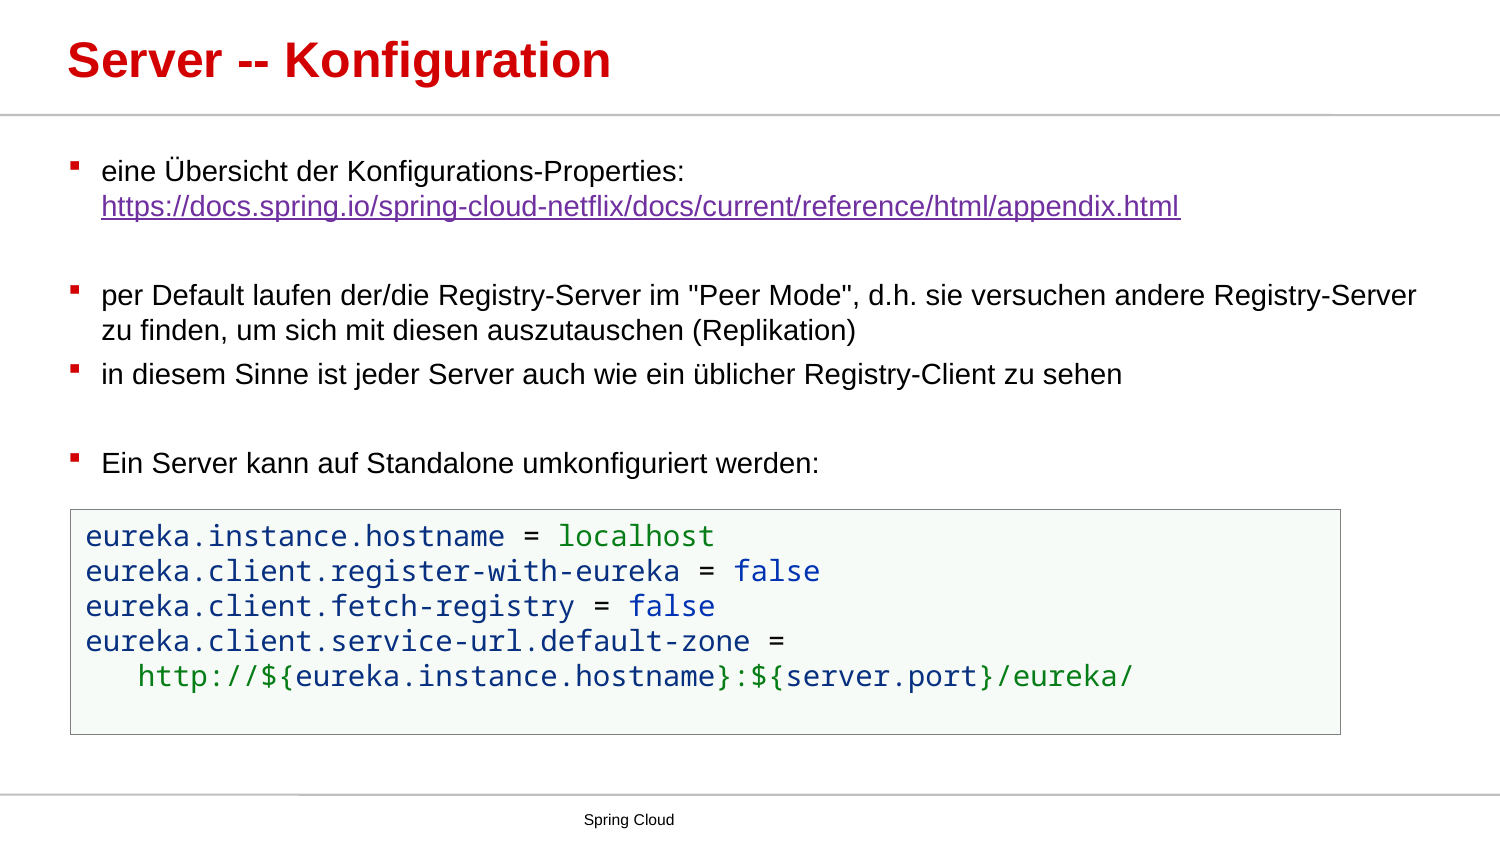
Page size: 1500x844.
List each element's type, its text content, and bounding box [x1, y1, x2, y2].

slide_number Spring Cloud [583, 794, 1260, 844]
text_box eureka.instance.hostname = localhost eureka.client.register-with-eureka = false eureka.client.fetch-registry = false eureka.client.service-url.default-zone = http://${eureka.instance.hostname}:${server.port}/eureka/ [70, 509, 1341, 735]
title Server -- Konfiguration [53, 0, 1058, 115]
list eine Übersicht der Konfigurations-Properties: https://docs.spring.io/spring-cloud-netflix/docs/current/reference/html/appendix.html per Default laufen der/die Registry-Server im "Peer Mode", d.h. sie versuchen andere Registry-Server zu finden, um sich mit diesen auszutauschen (Replikation) in diesem Sinne ist jeder Server auch wie ein üblicher Registry-Client zu sehen Ein Server kann auf Standalone umkonfiguriert werden: [53, 144, 1447, 490]
